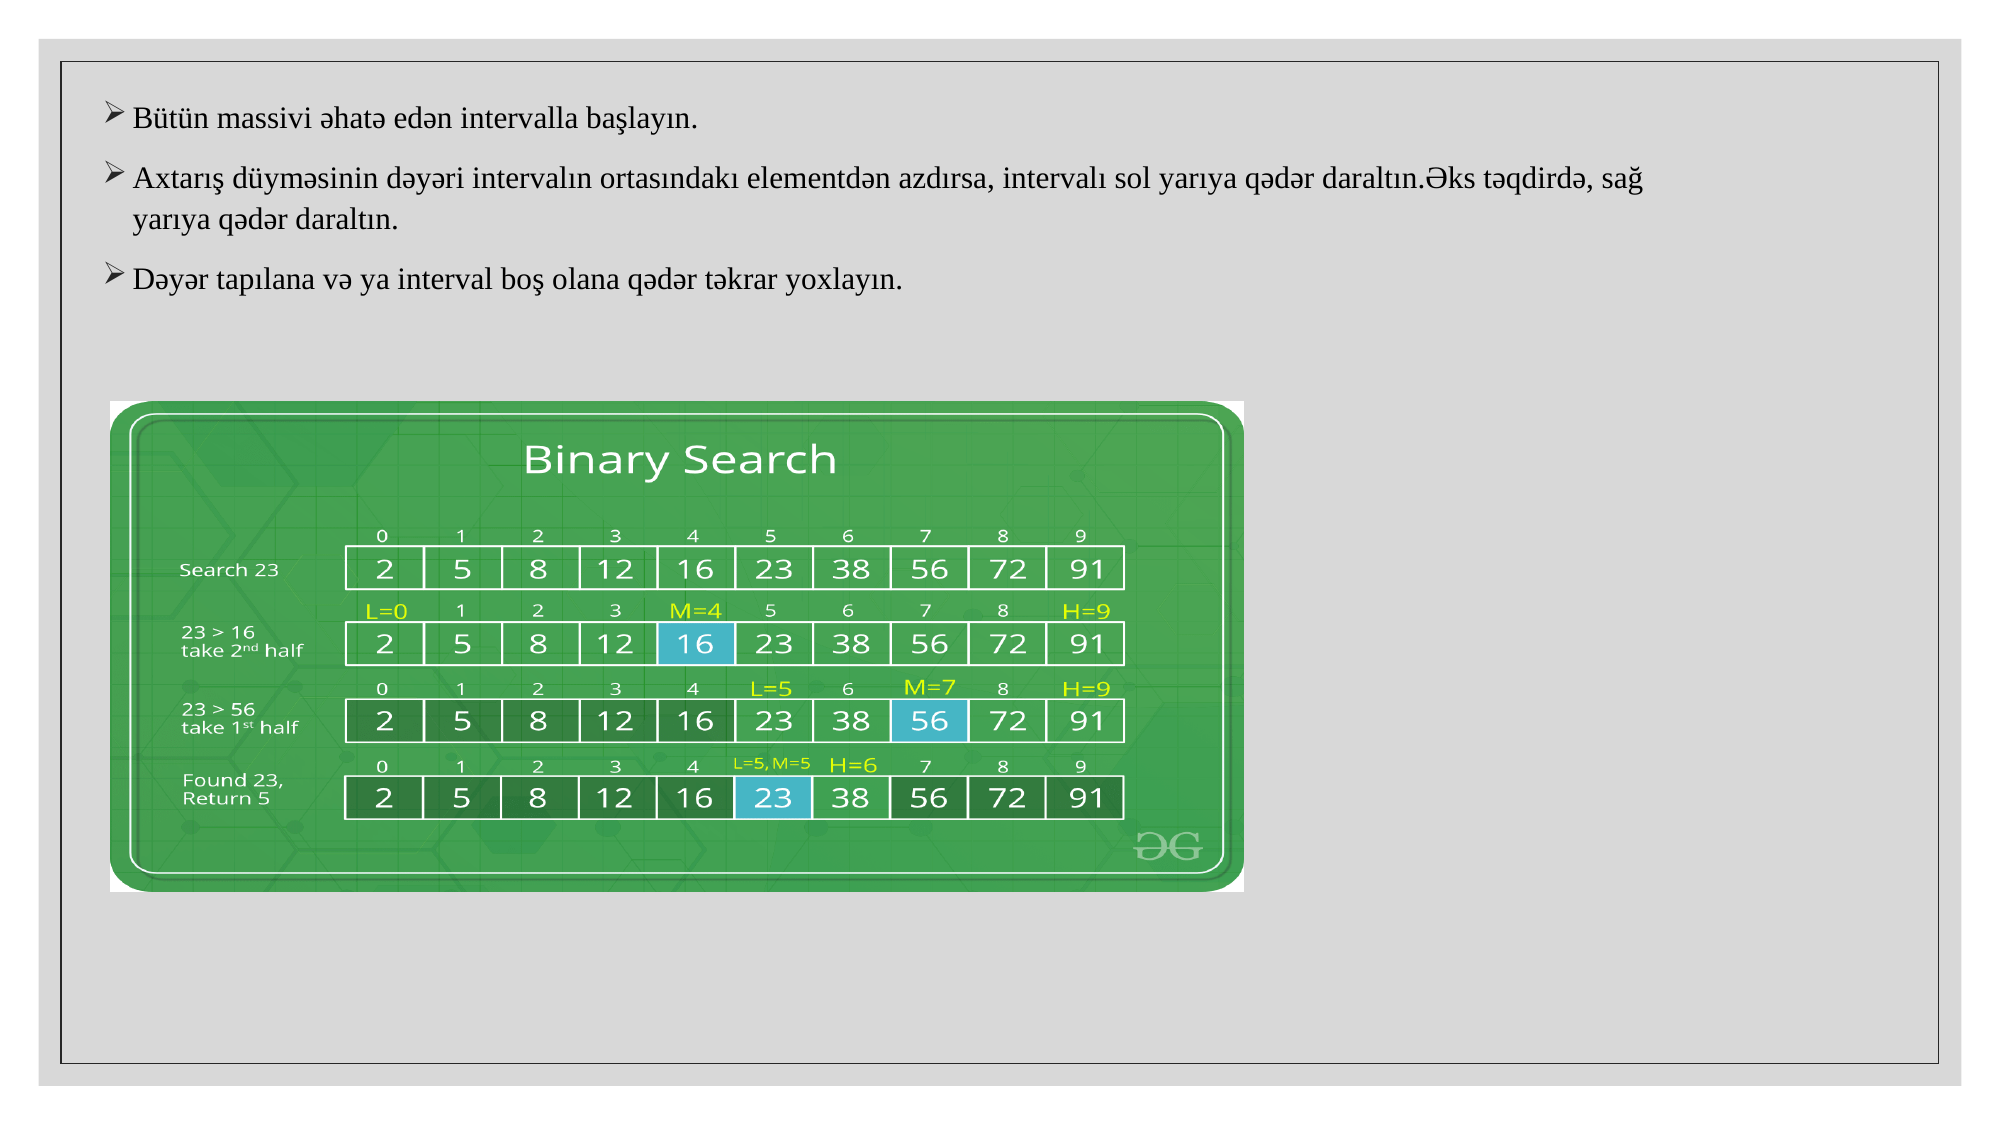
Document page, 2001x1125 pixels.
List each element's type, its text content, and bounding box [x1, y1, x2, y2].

list Bütün massivi əhatə edən intervalla başlayın. Axtarış düyməsinin dəyəri intervalın ortasındakı elementdən azdırsa, intervalı sol yarıya qədər daraltın.Əks təqdirdə, sağ yarıya qədər daraltın. Dəyər tapılana və ya interval boş olana qədər təkrar yoxlayın. [87, 86, 1738, 718]
picture [109, 401, 1244, 892]
